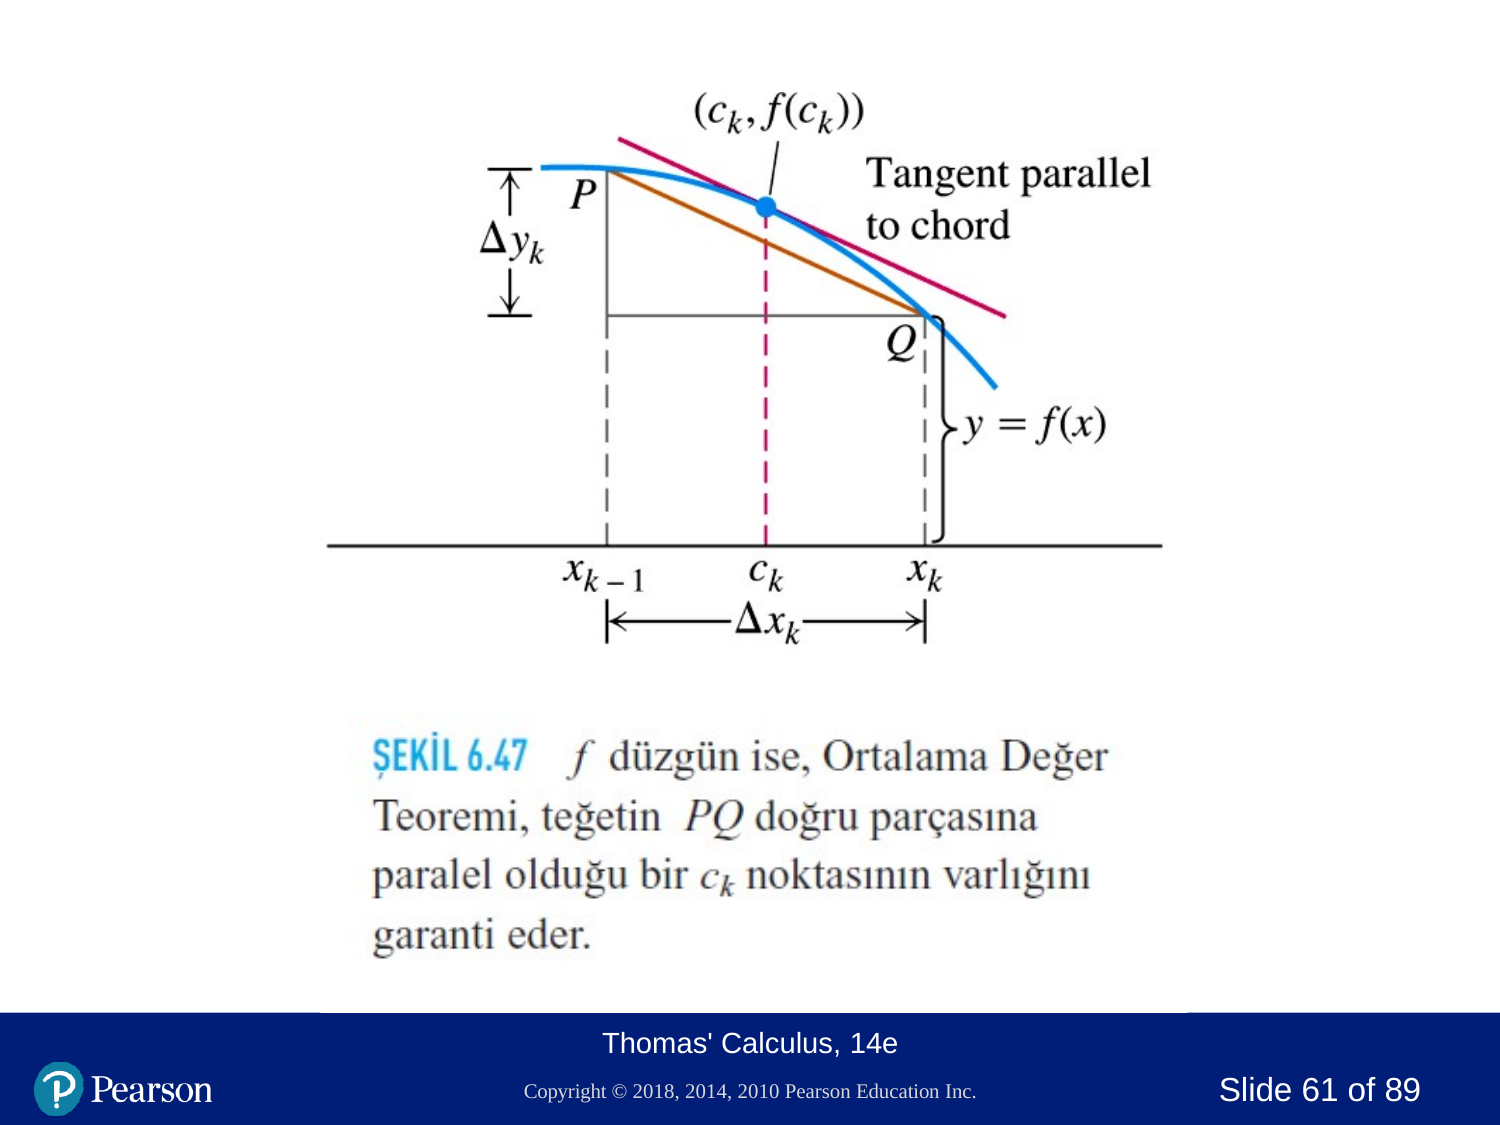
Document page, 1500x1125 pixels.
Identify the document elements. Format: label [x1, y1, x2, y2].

text_box [0, 91, 1500, 1125]
